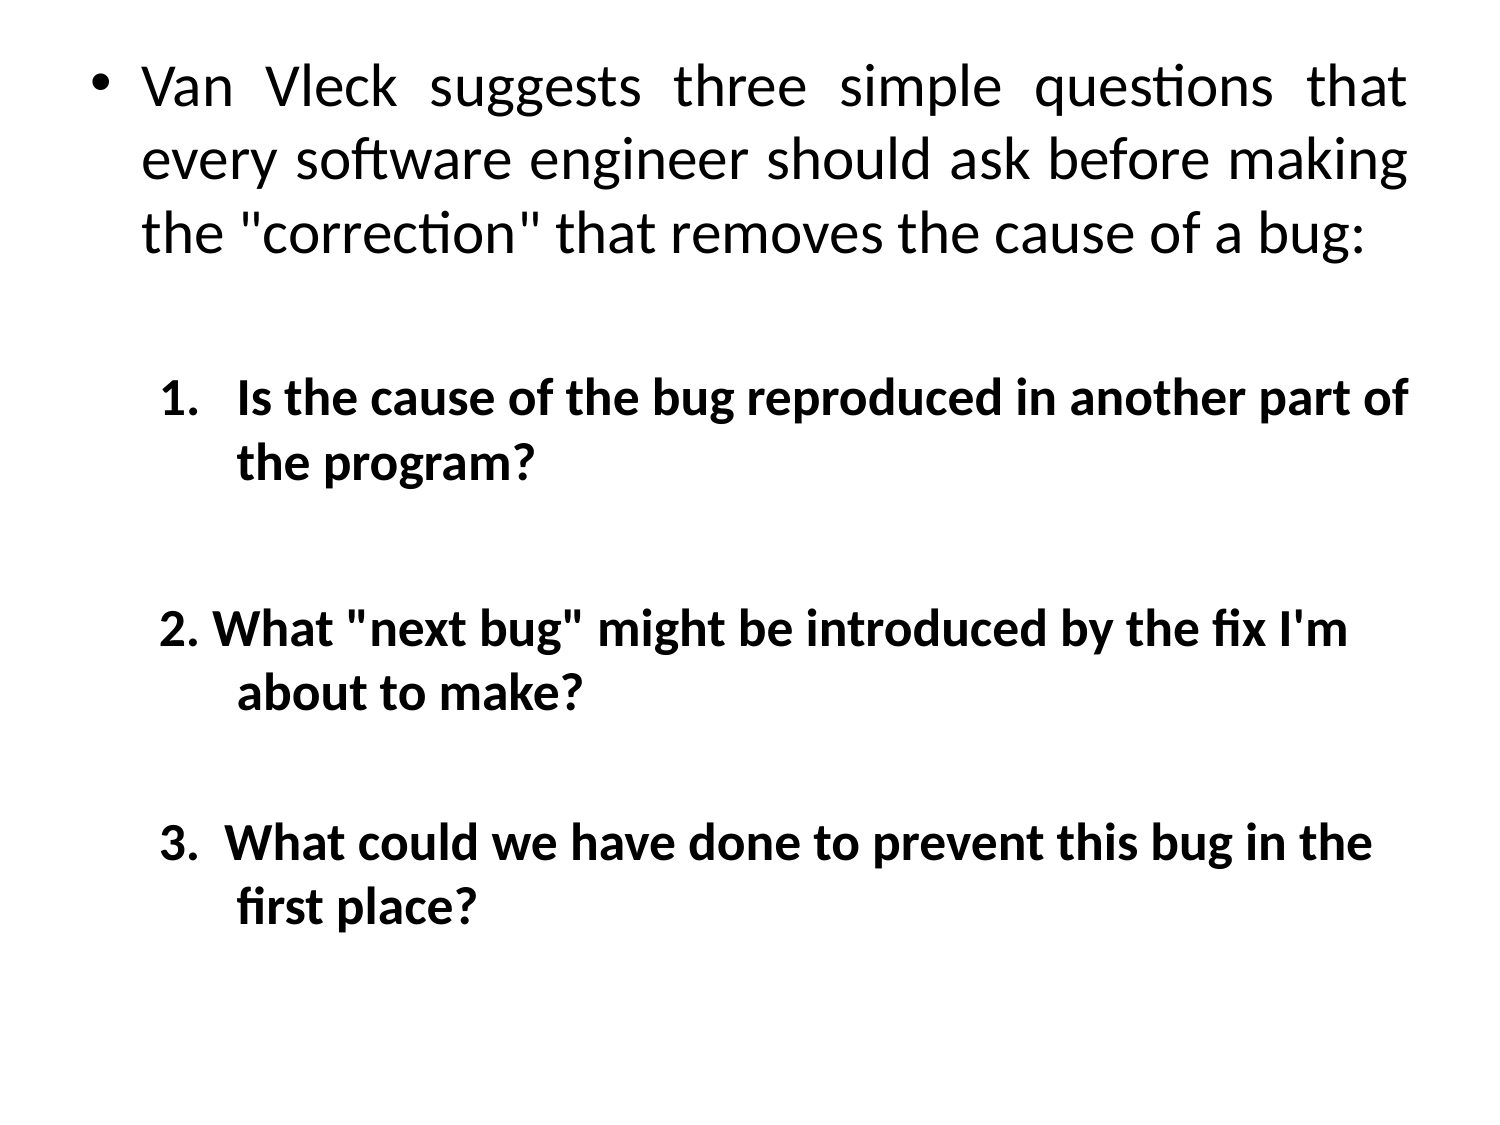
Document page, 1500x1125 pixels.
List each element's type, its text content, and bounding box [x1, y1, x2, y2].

list Van Vleck suggests three simple questions that every software engineer should ask before making the "correction" that removes the cause of a bug: Is the cause of the bug reproduced in another part of the program? 2. What "next bug" might be introduced by the fix I'm about to make? 3. What could we have done to prevent this bug in the first place? [75, 37, 1425, 1005]
